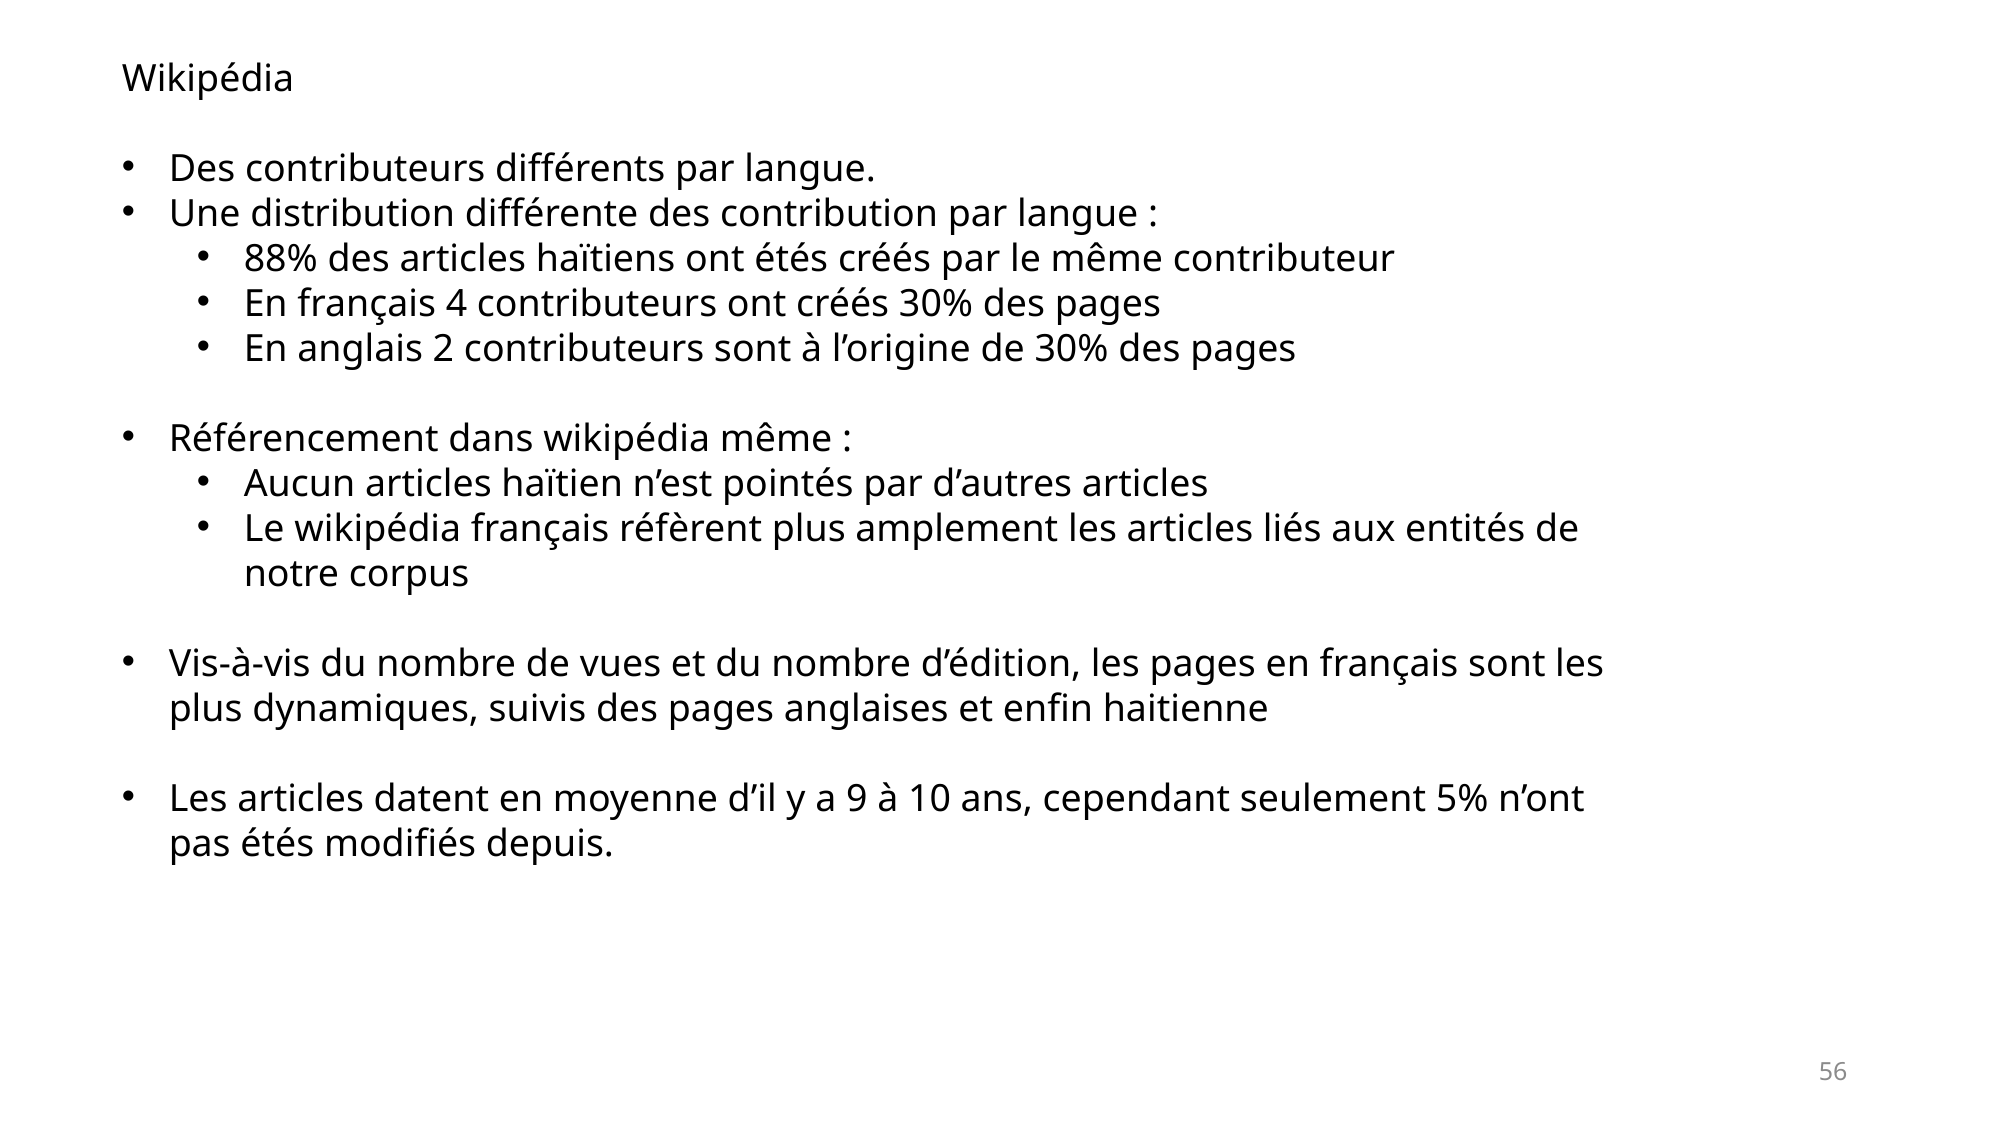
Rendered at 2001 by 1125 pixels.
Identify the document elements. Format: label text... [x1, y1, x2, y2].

text_box Wikipédia Des contributeurs différents par langue. Une distribution différente des contribution par langue : 88% des articles haïtiens ont étés créés par le même contributeur En français 4 contributeurs ont créés 30% des pages En anglais 2 contributeurs sont à l’origine de 30% des pages Référencement dans wikipédia même : Aucun articles haïtien n’est pointés par d’autres articles Le wikipédia français réfèrent plus amplement les articles liés aux entités de notre corpus Vis-à-vis du nombre de vues et du nombre d’édition, les pages en français sont les plus dynamiques, suivis des pages anglaises et enfin haitienne Les articles datent en moyenne d’il y a 9 à 10 ans, cependant seulement 5% n’ont pas étés modifiés depuis. [107, 46, 1660, 916]
text_box [853, 532, 884, 593]
slide_number 56 [1412, 1042, 1863, 1103]
